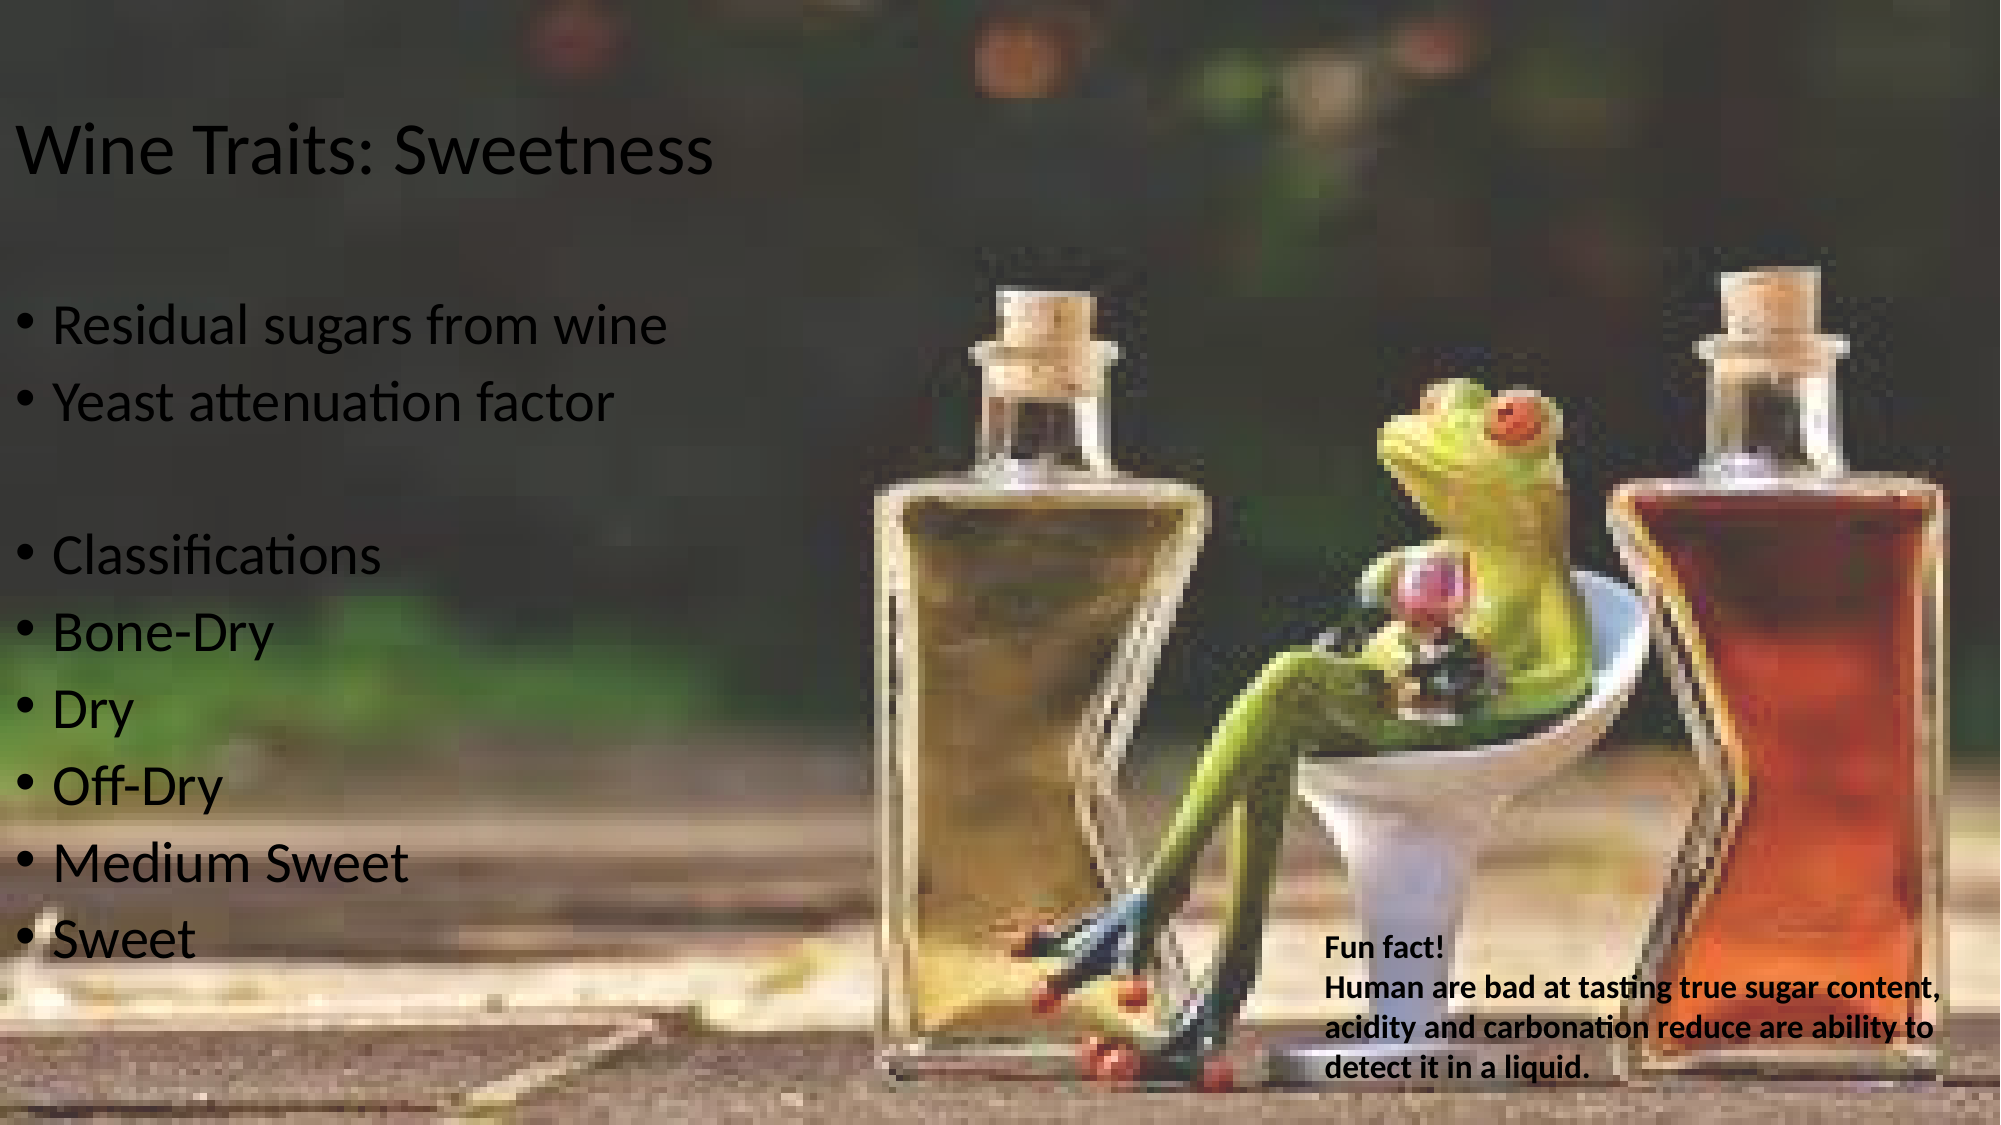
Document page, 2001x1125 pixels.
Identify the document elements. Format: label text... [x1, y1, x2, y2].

text_box Fun fact! Human are bad at tasting true sugar content, acidity and carbonation reduce are ability to detect it in a liquid. [1309, 917, 1979, 1095]
title Wine Traits: Sweetness [0, 41, 1725, 259]
list Residual sugars from wine Yeast attenuation factor Classifications Bone-Dry Dry Off-Dry Medium Sweet Sweet [0, 292, 1725, 1006]
